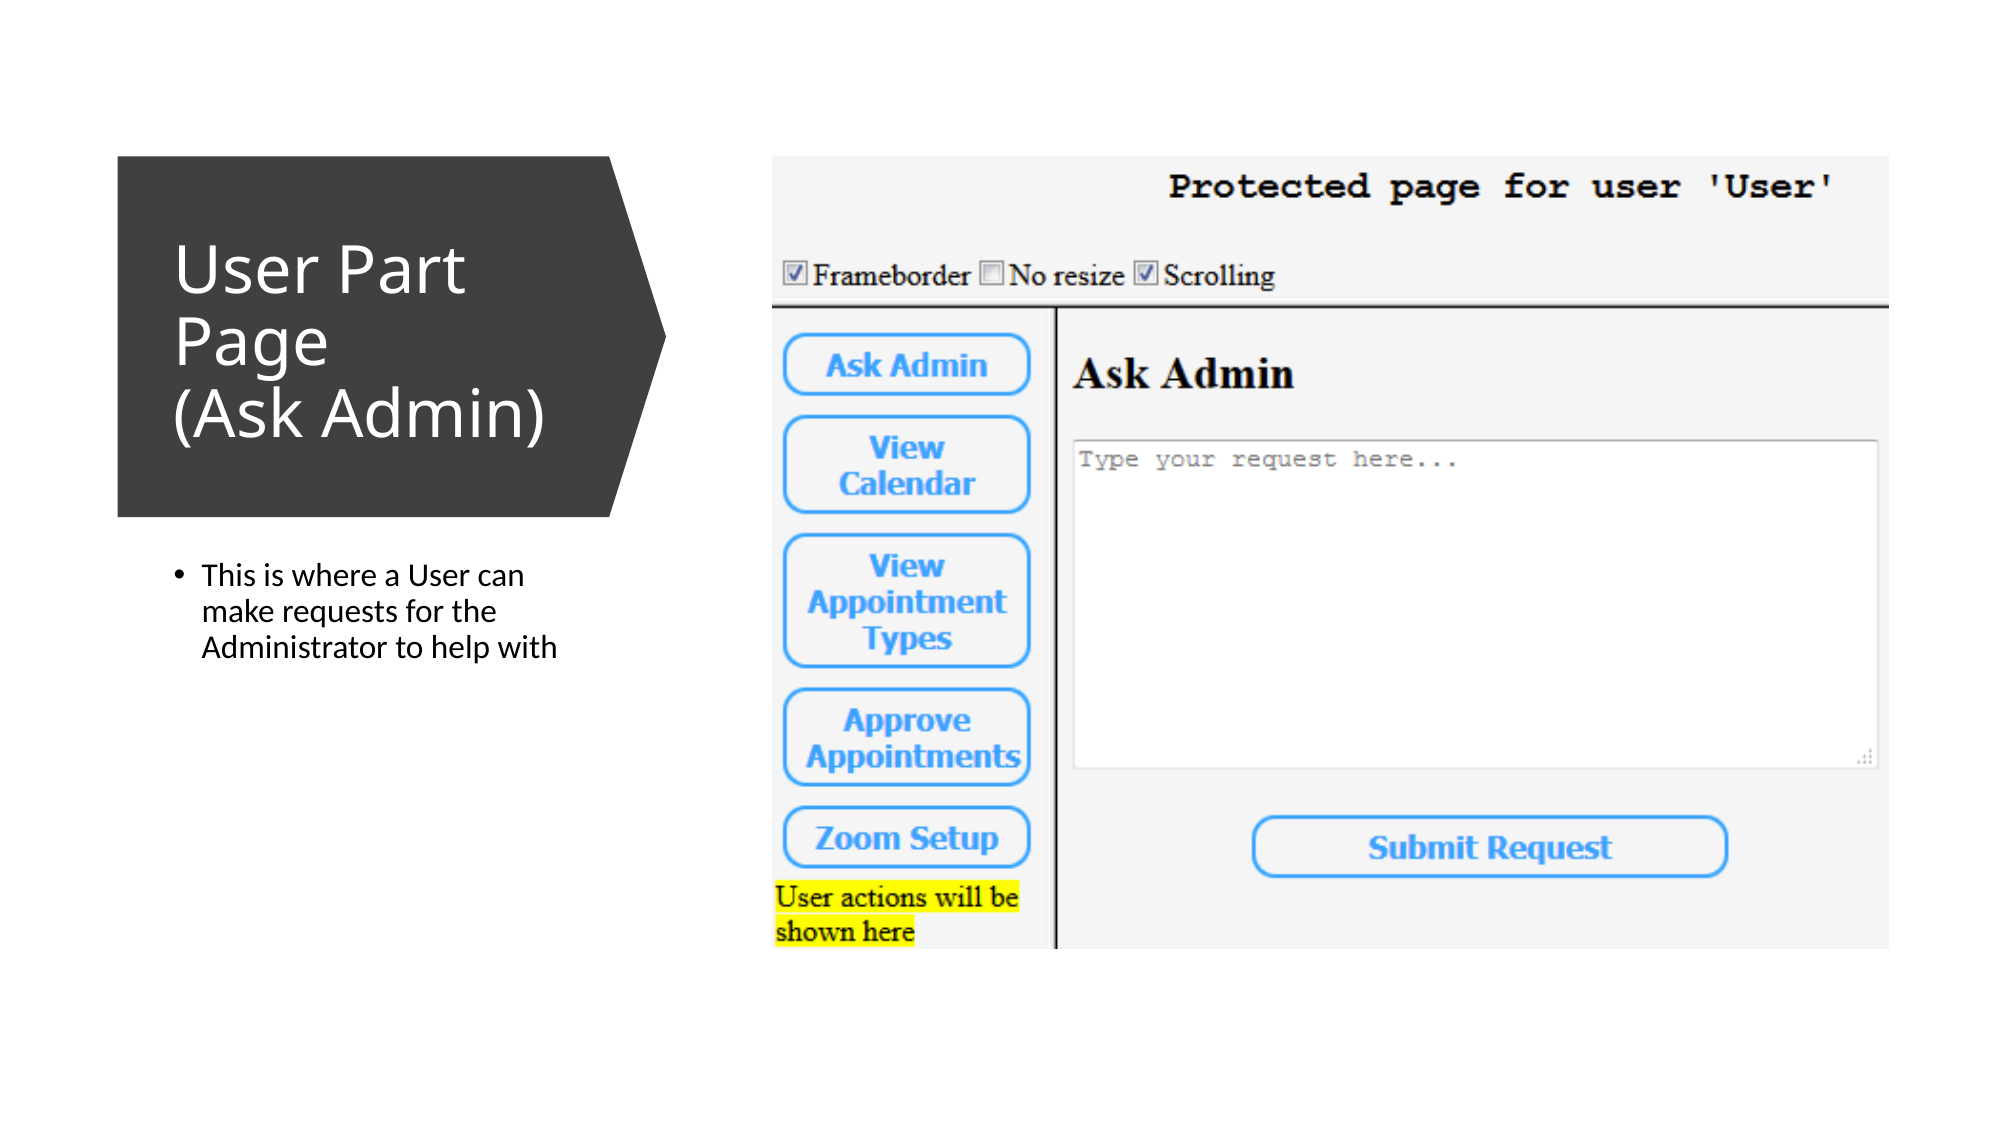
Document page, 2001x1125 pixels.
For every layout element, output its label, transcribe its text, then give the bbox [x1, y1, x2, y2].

picture [772, 156, 1890, 949]
text_box [116, 155, 668, 519]
title User Part Page (Ask Admin) [158, 197, 597, 490]
list This is where a User can make requests for the Administrator to help with [158, 550, 597, 949]
